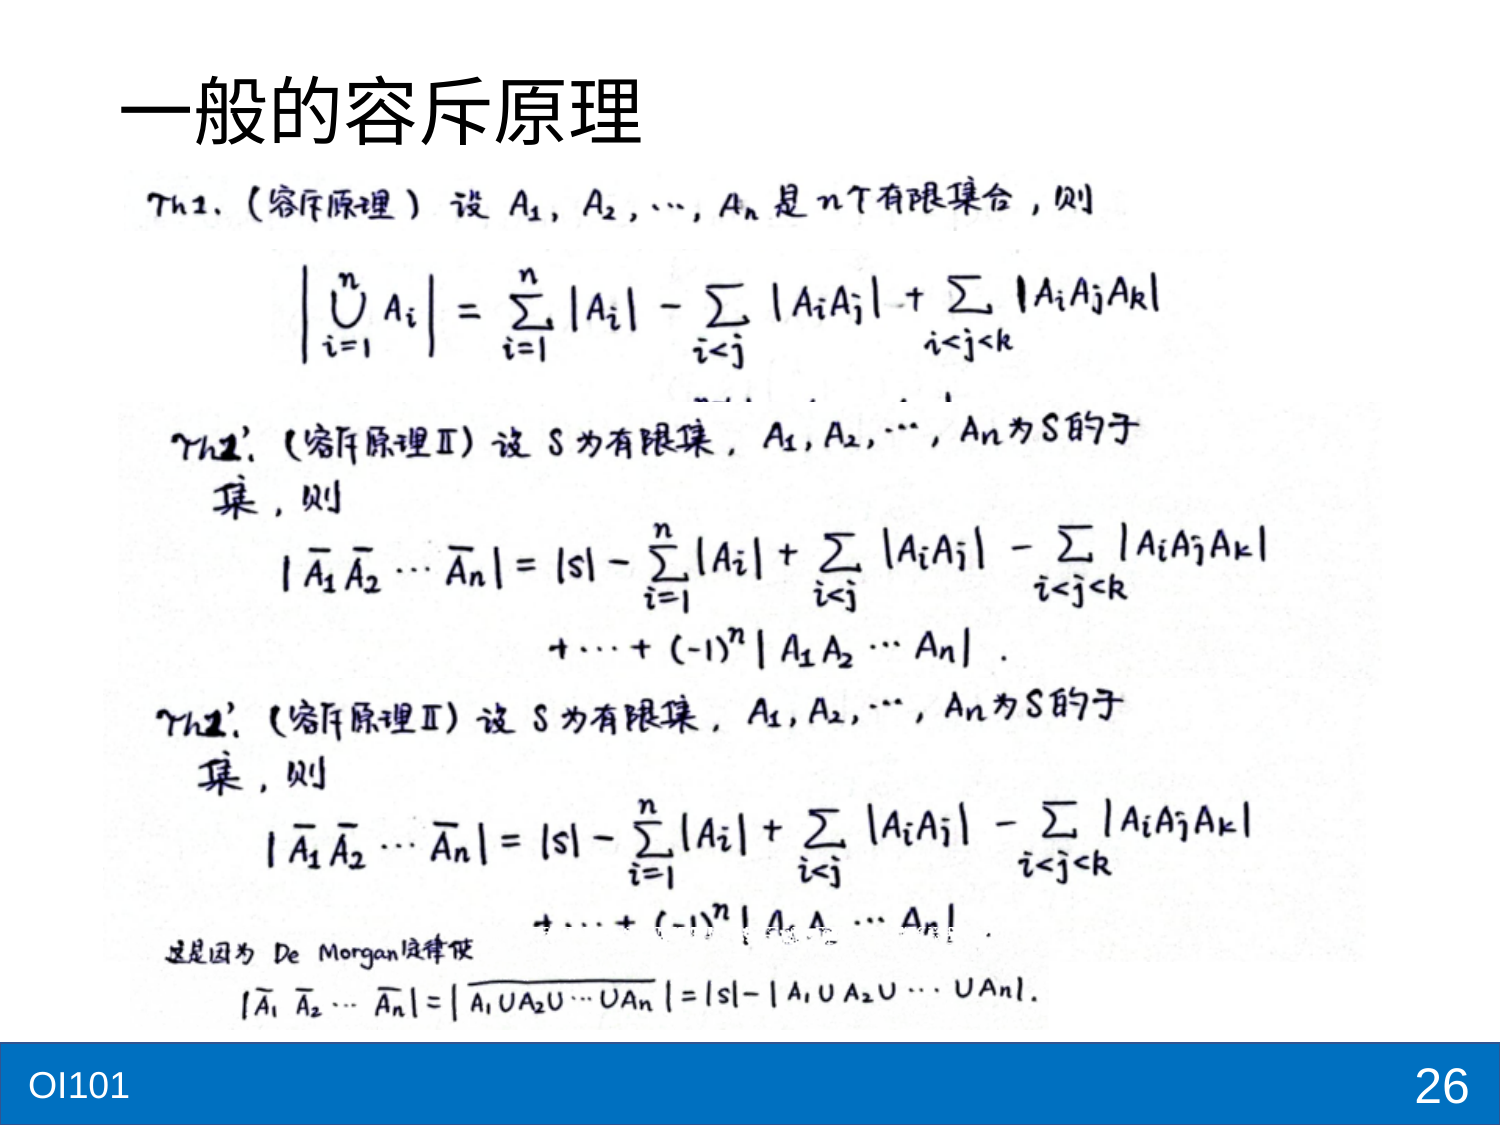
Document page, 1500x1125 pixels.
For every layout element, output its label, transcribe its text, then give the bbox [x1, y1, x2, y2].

picture [124, 170, 1129, 232]
title 一般的容斥原理 [103, 59, 1397, 171]
picture [103, 249, 1382, 1030]
slide_number 26 [1147, 1054, 1485, 1114]
